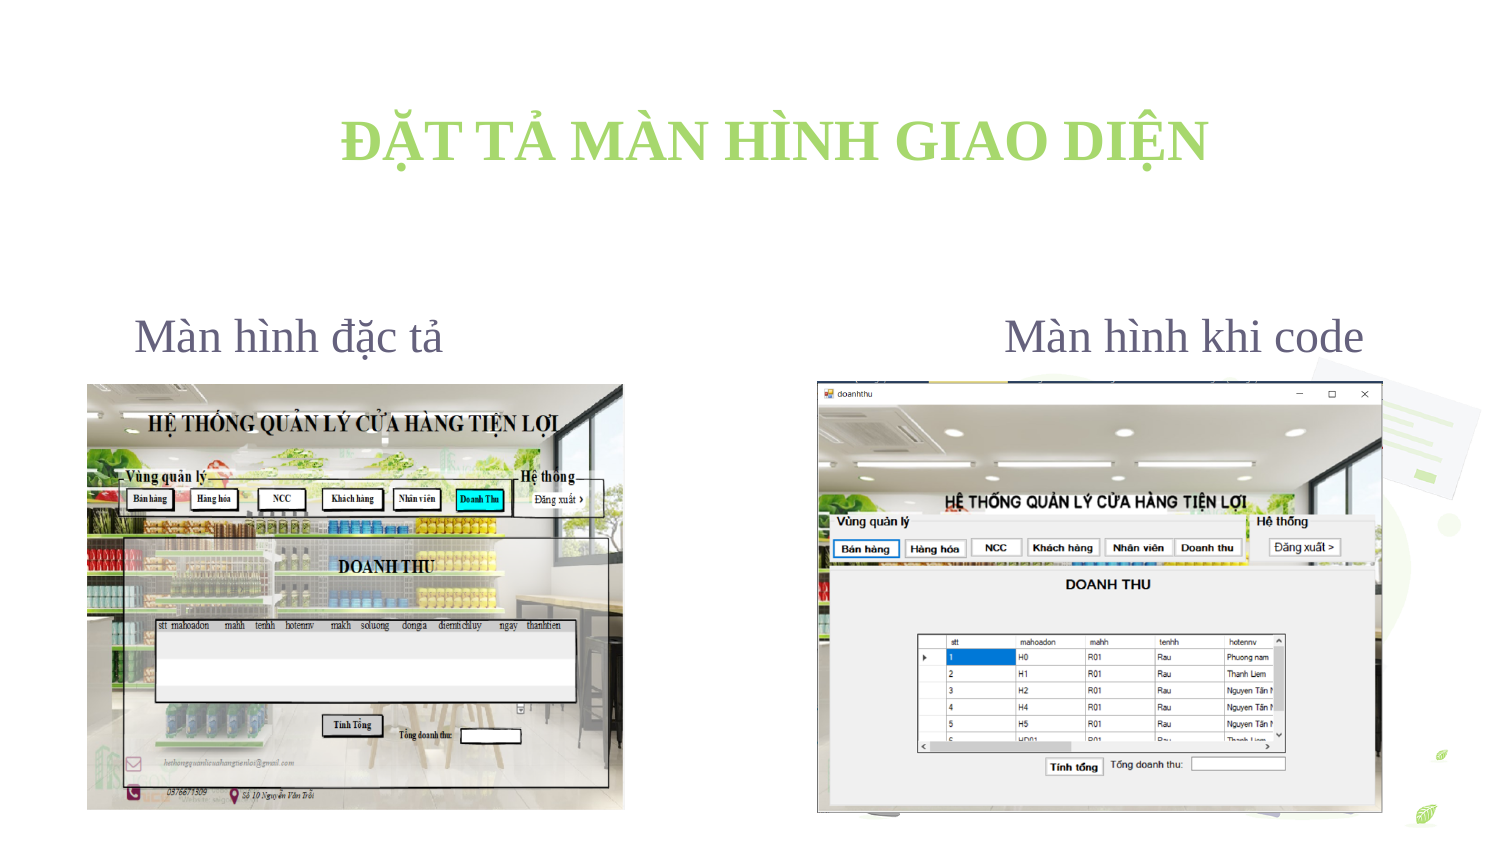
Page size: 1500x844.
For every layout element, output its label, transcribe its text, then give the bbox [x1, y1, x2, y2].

text_box Màn hình khi code [989, 297, 1381, 370]
text_box Màn hình đặc tả [119, 297, 460, 370]
picture [817, 356, 1482, 828]
picture [87, 384, 626, 810]
text_box ĐẶT TẢ MÀN HÌNH GIAO DIỆN [262, 34, 1288, 172]
